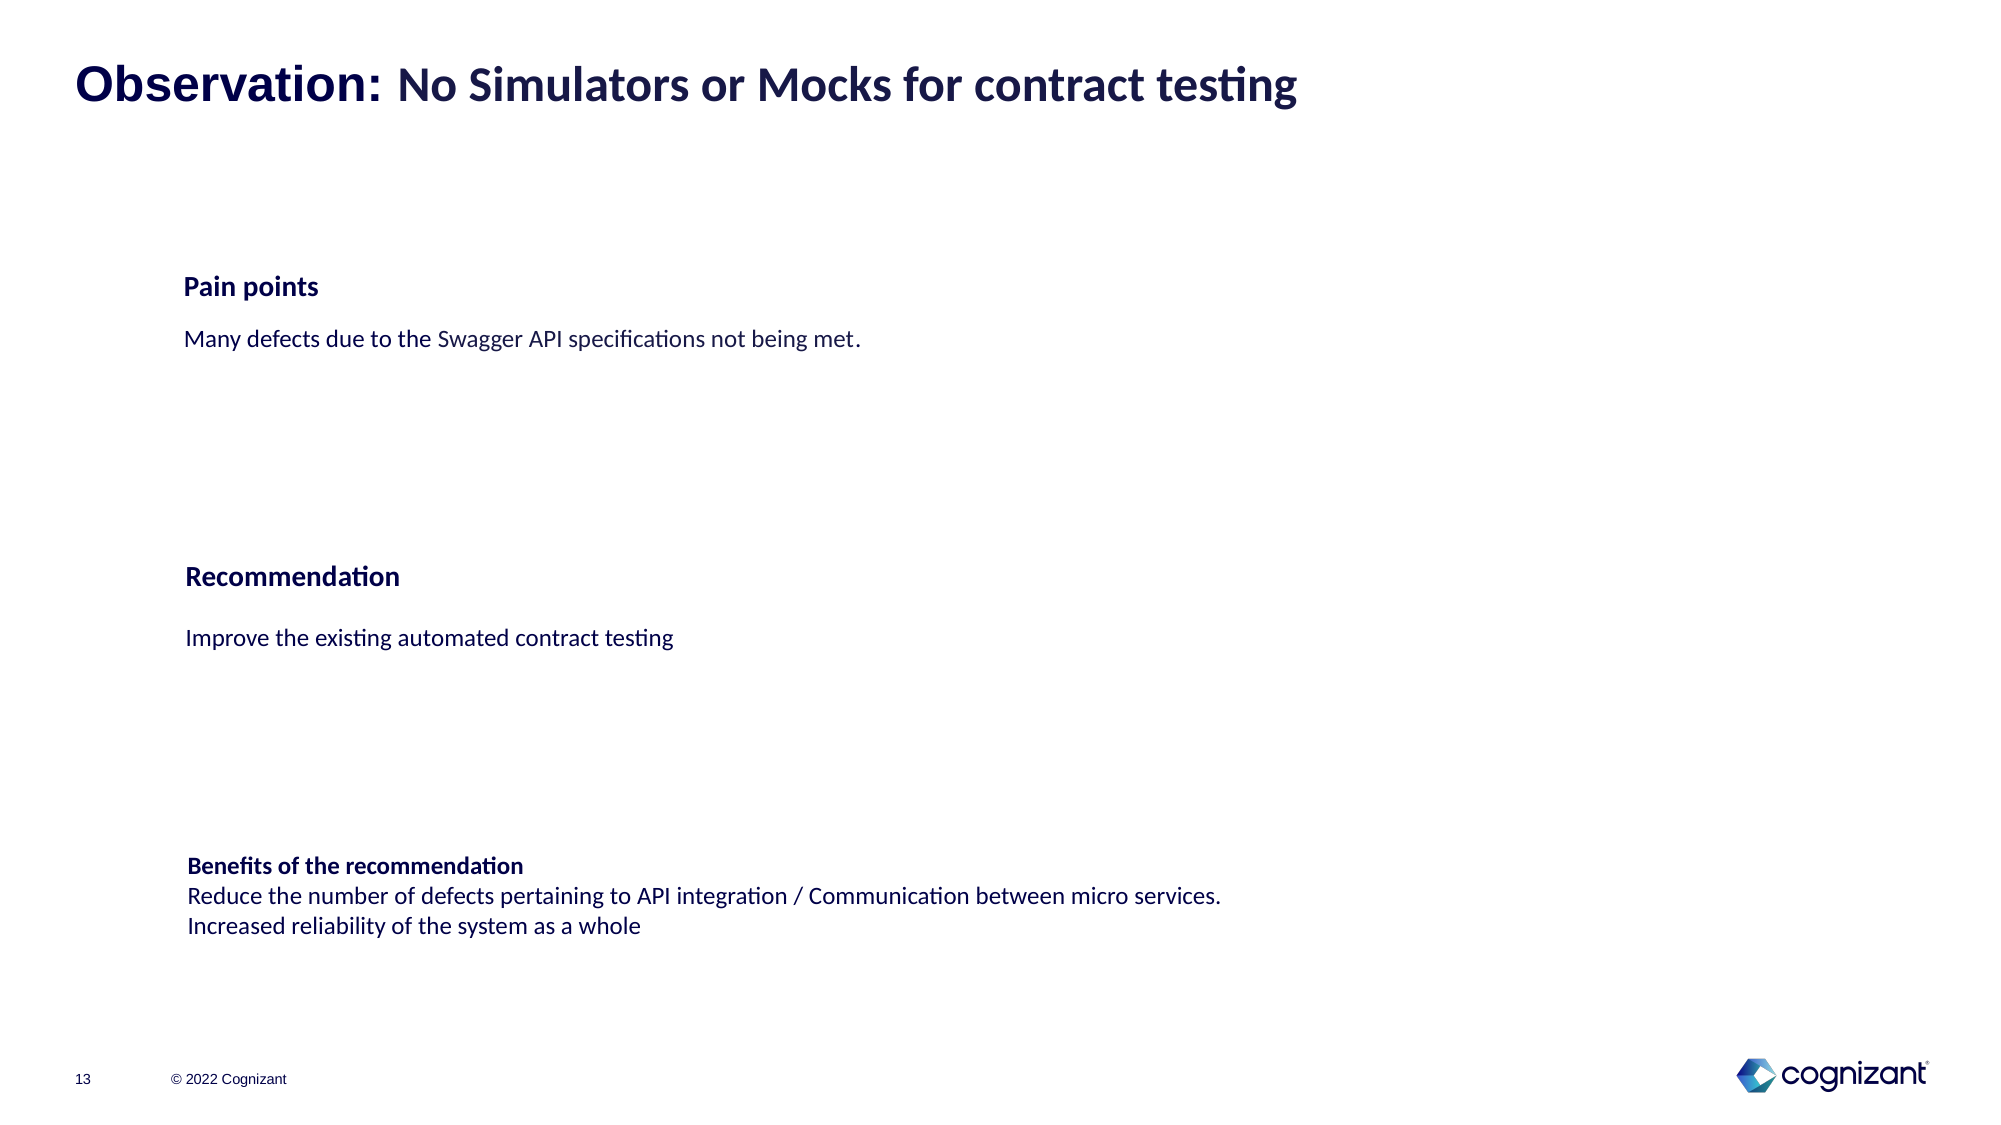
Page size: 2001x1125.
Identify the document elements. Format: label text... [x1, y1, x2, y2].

text_box Recommendation Improve the existing automated contract testing [170, 549, 1905, 660]
text_box Benefits of the recommendation Reduce the number of defects pertaining to API integration / Communication between micro services. Increased reliability of the system as a whole [172, 842, 1740, 947]
list Pain points Many defects due to the Swagger API specifications not being met. [183, 266, 1750, 369]
slide_number 13 [75, 1056, 133, 1088]
picture [1719, 1042, 1943, 1109]
footer © 2022 Cognizant [171, 1056, 368, 1088]
title Observation: No Simulators or Mocks for contract testing [74, 51, 1848, 102]
